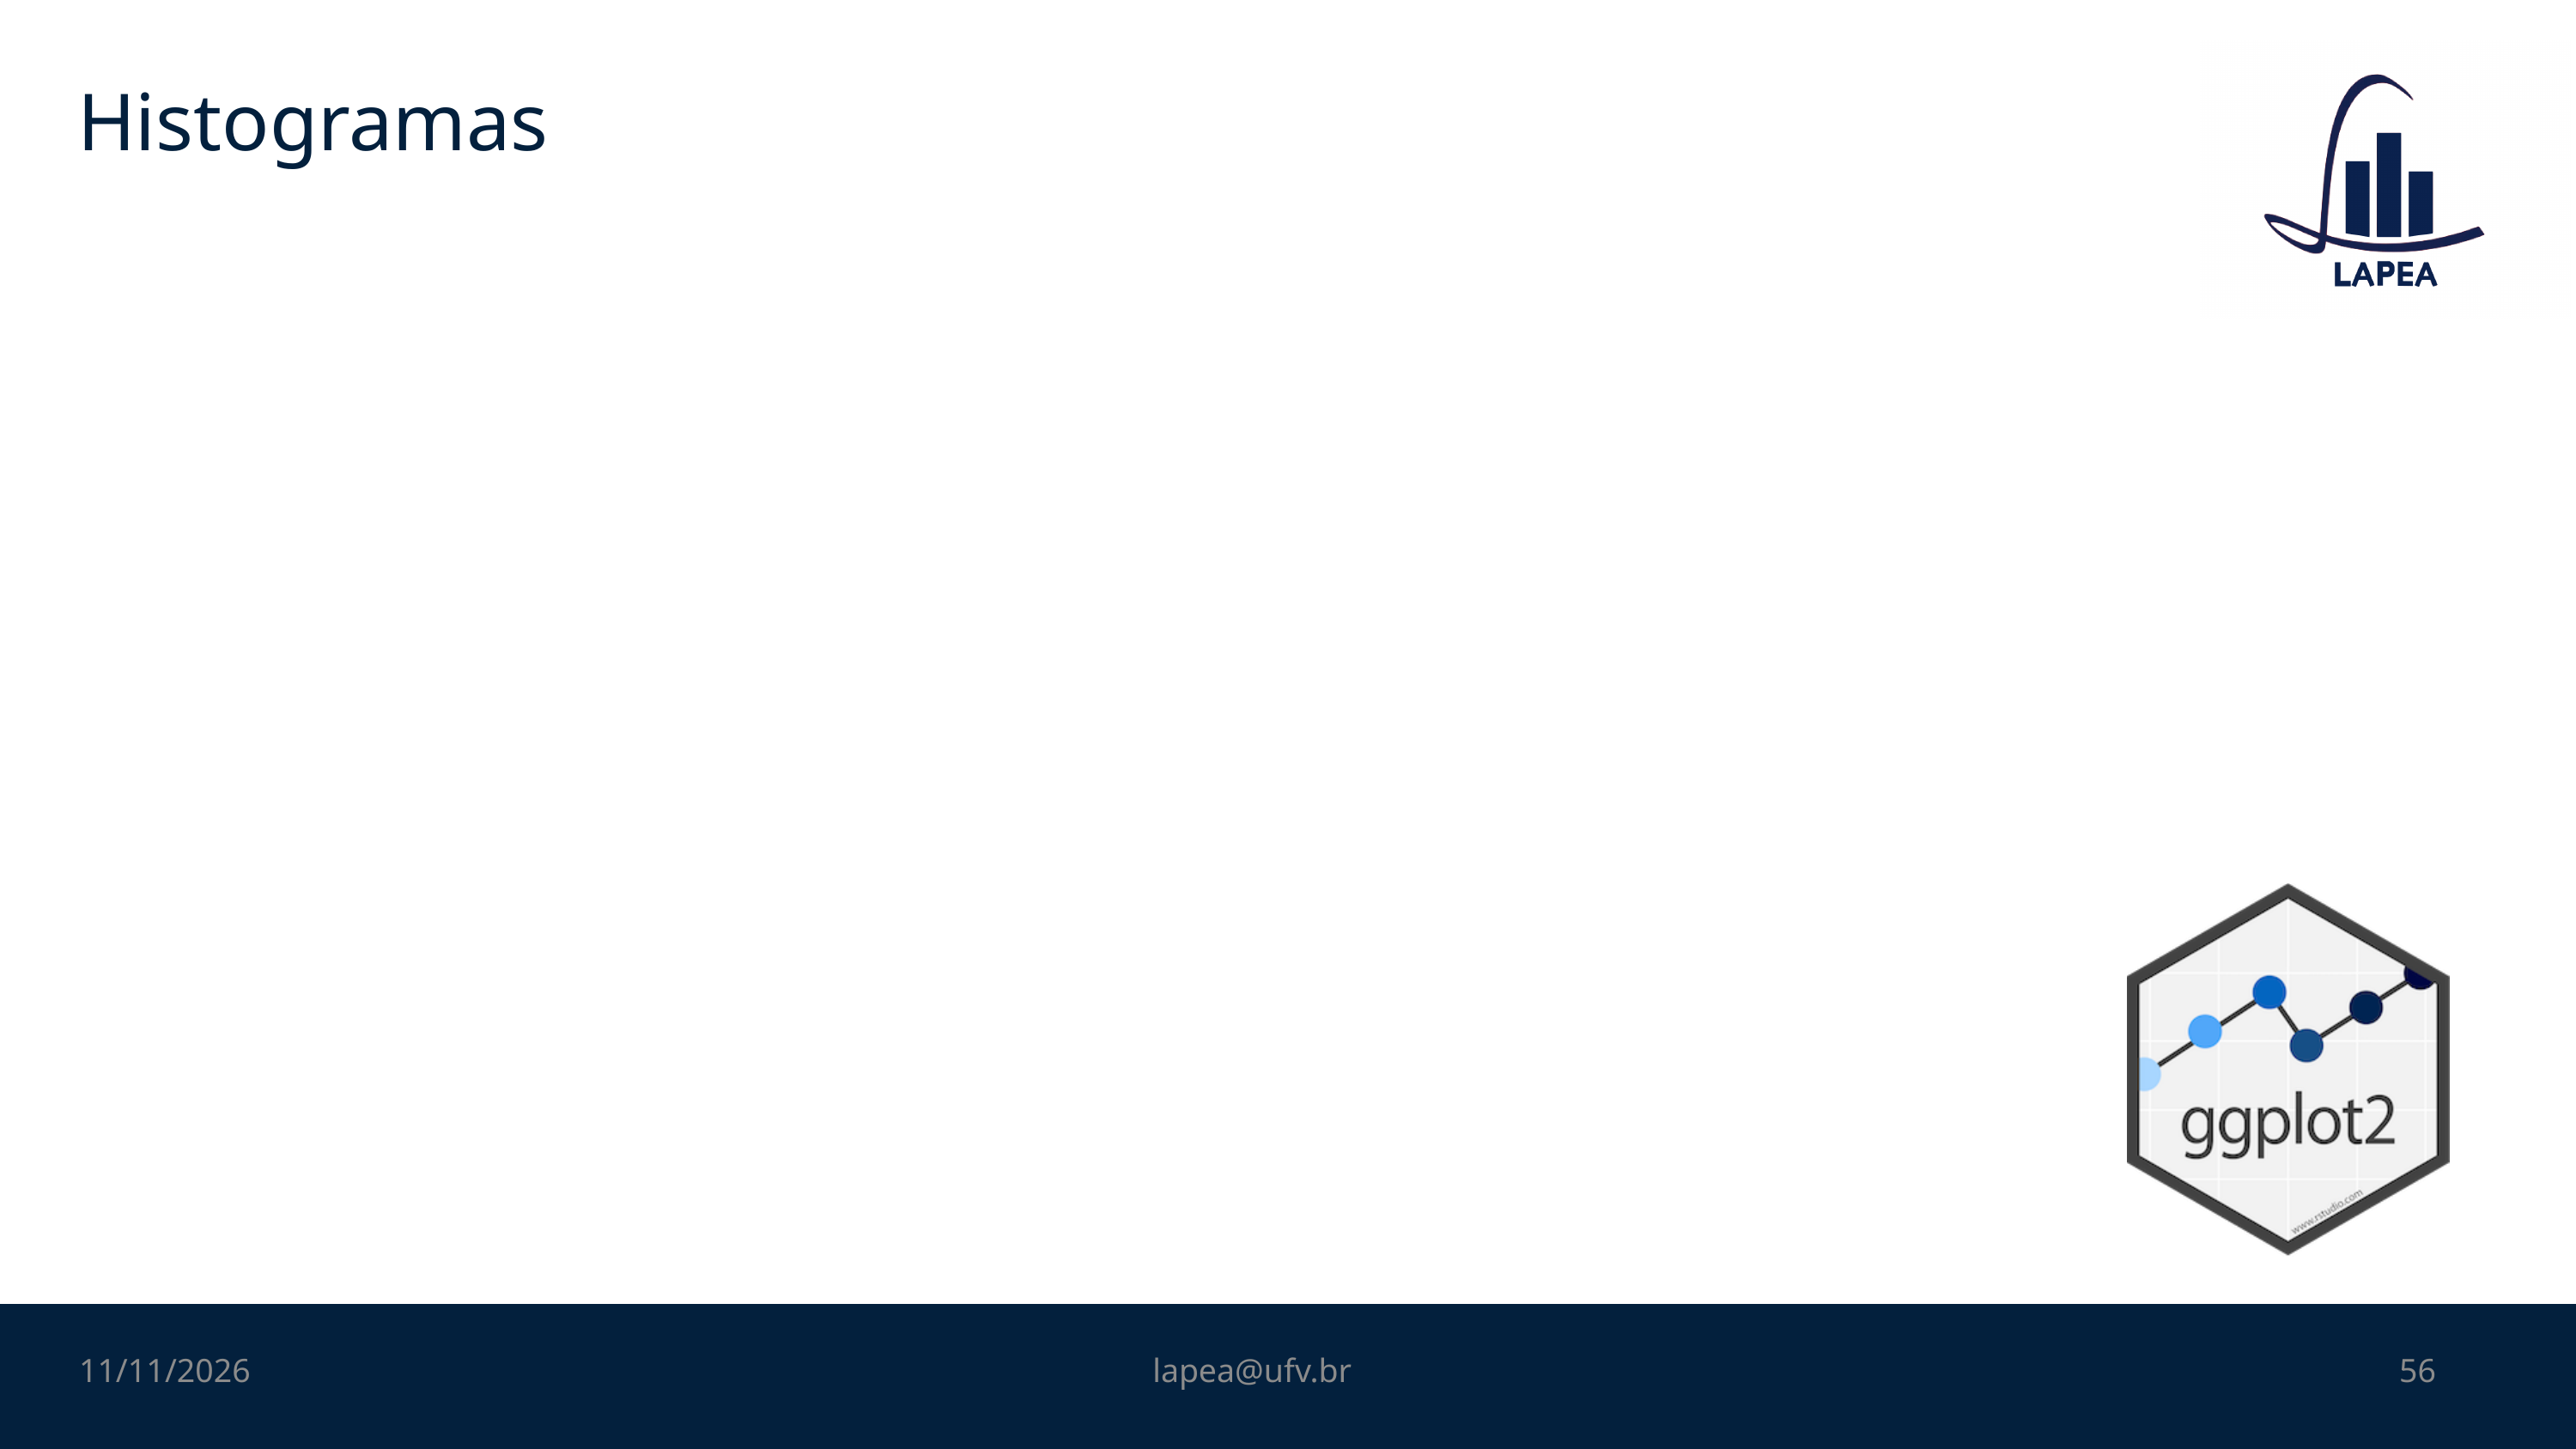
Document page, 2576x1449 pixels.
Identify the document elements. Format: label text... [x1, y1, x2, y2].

title Histogramas [64, 39, 2190, 200]
picture [2200, 40, 2571, 318]
footer lapea@ufv.br [410, 1346, 2095, 1398]
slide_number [66, 1346, 368, 1398]
picture [2127, 883, 2450, 1257]
slide_number 56 [2148, 1346, 2450, 1398]
